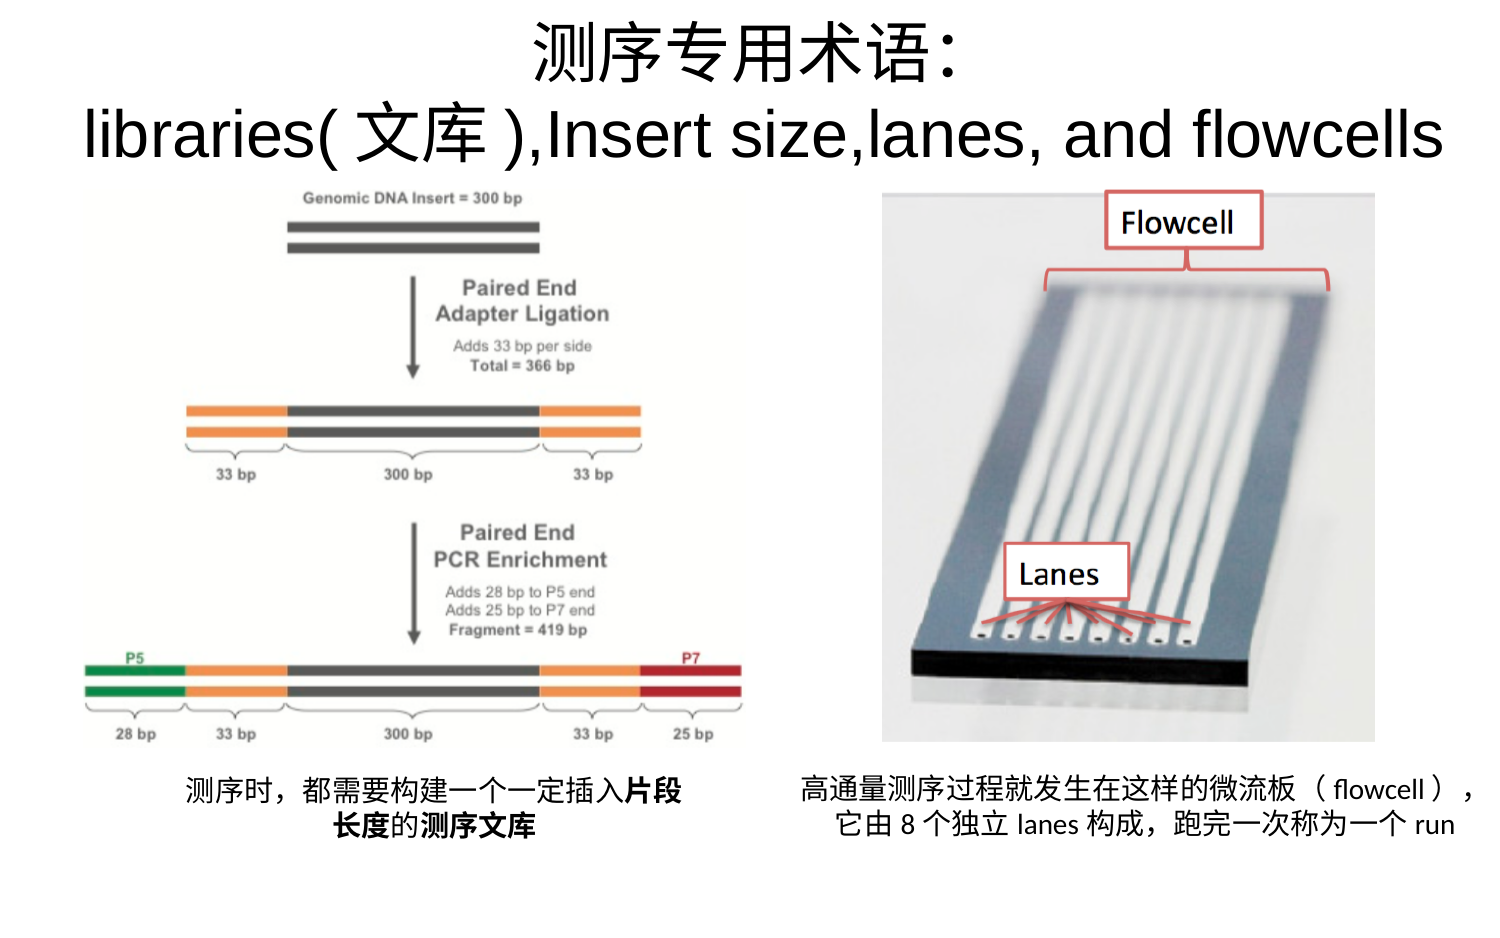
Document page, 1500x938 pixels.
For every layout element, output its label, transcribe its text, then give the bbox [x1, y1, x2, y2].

picture [83, 189, 746, 749]
text_box 测序时，都需要构建一个一定插入片段 长度的测序文库 [171, 765, 699, 850]
picture [882, 189, 1376, 747]
text_box 高通量测序过程就发生在这样的微流板（flowcell）， 它由8个独立lanes构成，跑完一次称为一个run [785, 763, 1500, 848]
title 测序专用术语： libraries(文库),Insert size,lanes, and flowcells [45, 20, 1484, 161]
